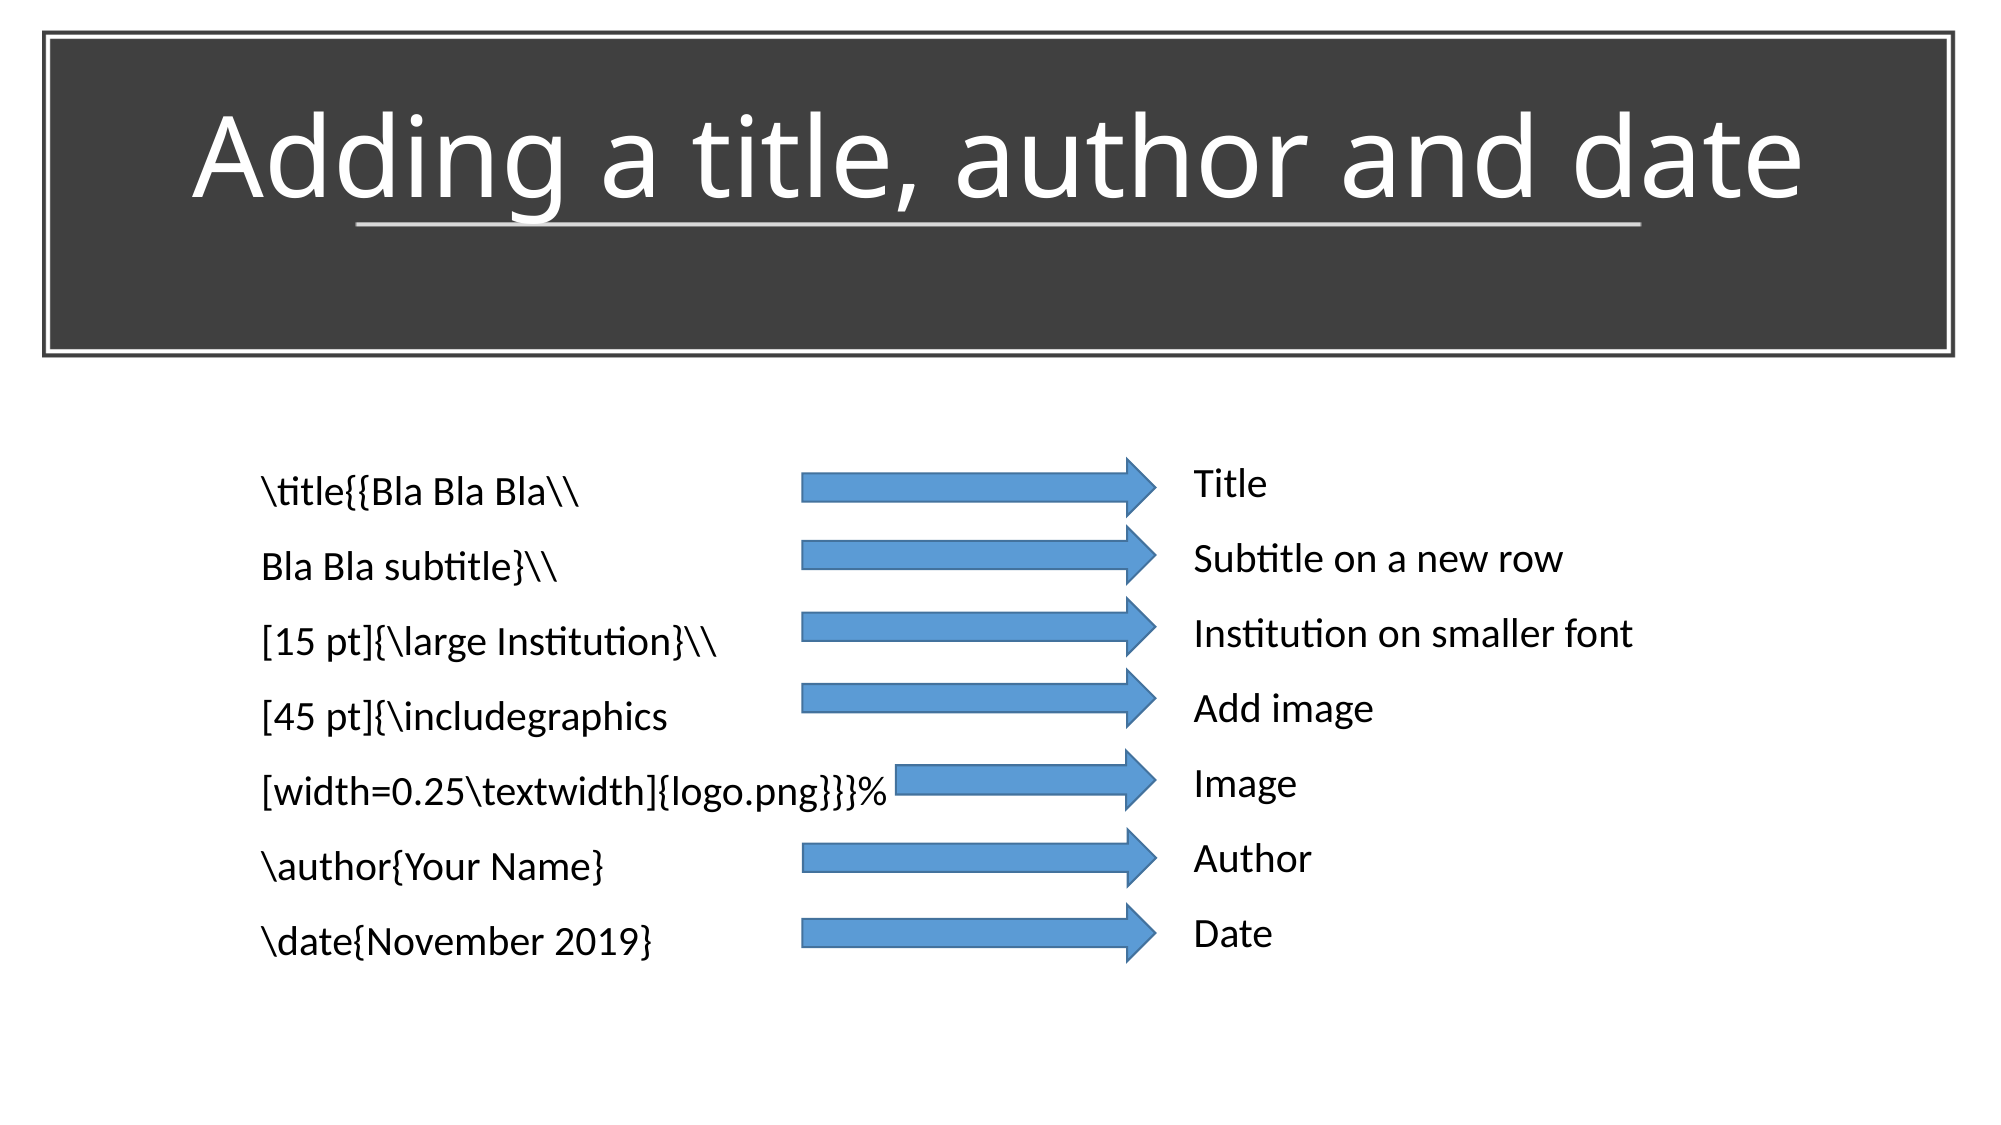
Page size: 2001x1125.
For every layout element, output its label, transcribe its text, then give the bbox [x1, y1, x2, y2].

text_box [894, 748, 1157, 812]
picture [42, 28, 1958, 359]
text_box [801, 902, 1157, 964]
text_box [801, 524, 1157, 586]
text_box [801, 595, 1157, 658]
text_box \title{{Bla Bla Bla\\ Bla Bla subtitle}\\ [15 pt]{\large Institution}\\ [45 pt]{\includegraphics [width=0.25\textwidth]{logo.png}}}% \author{Your Name} \date{November 2019} [246, 431, 1179, 972]
text_box [801, 667, 1157, 729]
text_box Title Subtitle on a new row Institution on smaller font Add image Image Author Date [1179, 422, 1914, 1008]
text_box [801, 827, 1158, 889]
text_box [801, 456, 1157, 519]
